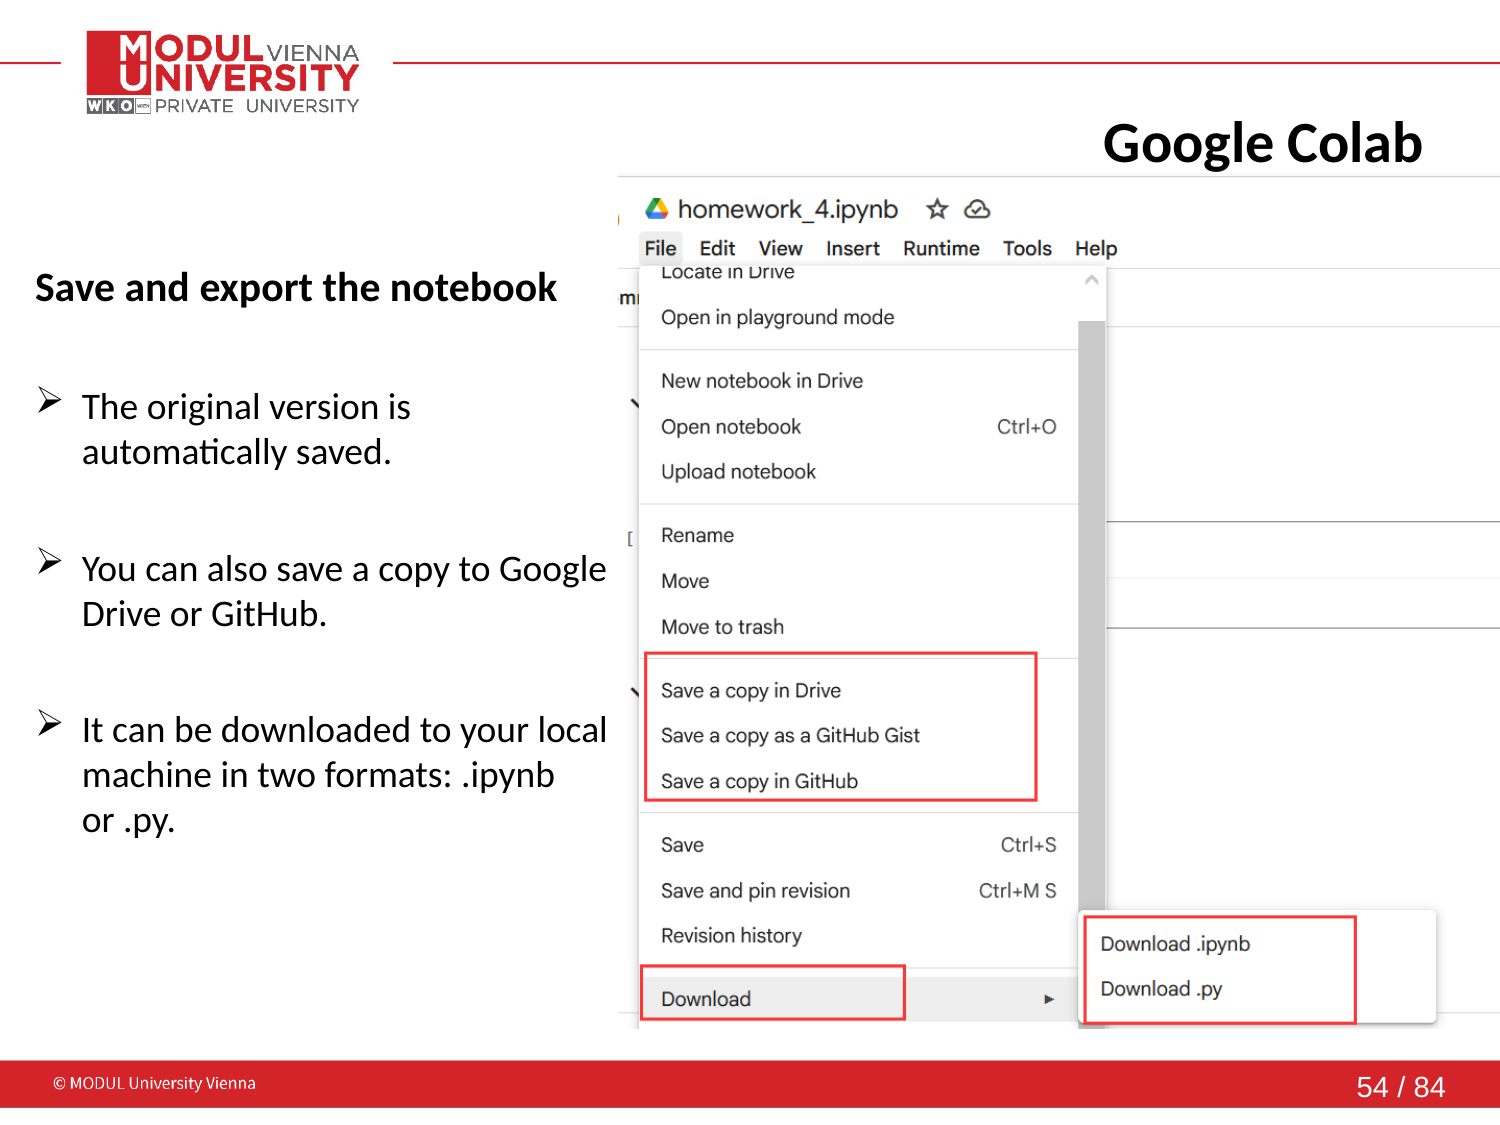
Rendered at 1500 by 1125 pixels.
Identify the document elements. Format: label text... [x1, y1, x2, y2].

picture [0, 0, 1500, 1125]
title Google Colab [51, 45, 1439, 233]
list Save and export the notebook The original version is automatically saved. You can also save a copy to Google Drive or GitHub. It can be downloaded to your local machine in two formats: .ipynb or .py. [19, 245, 613, 996]
